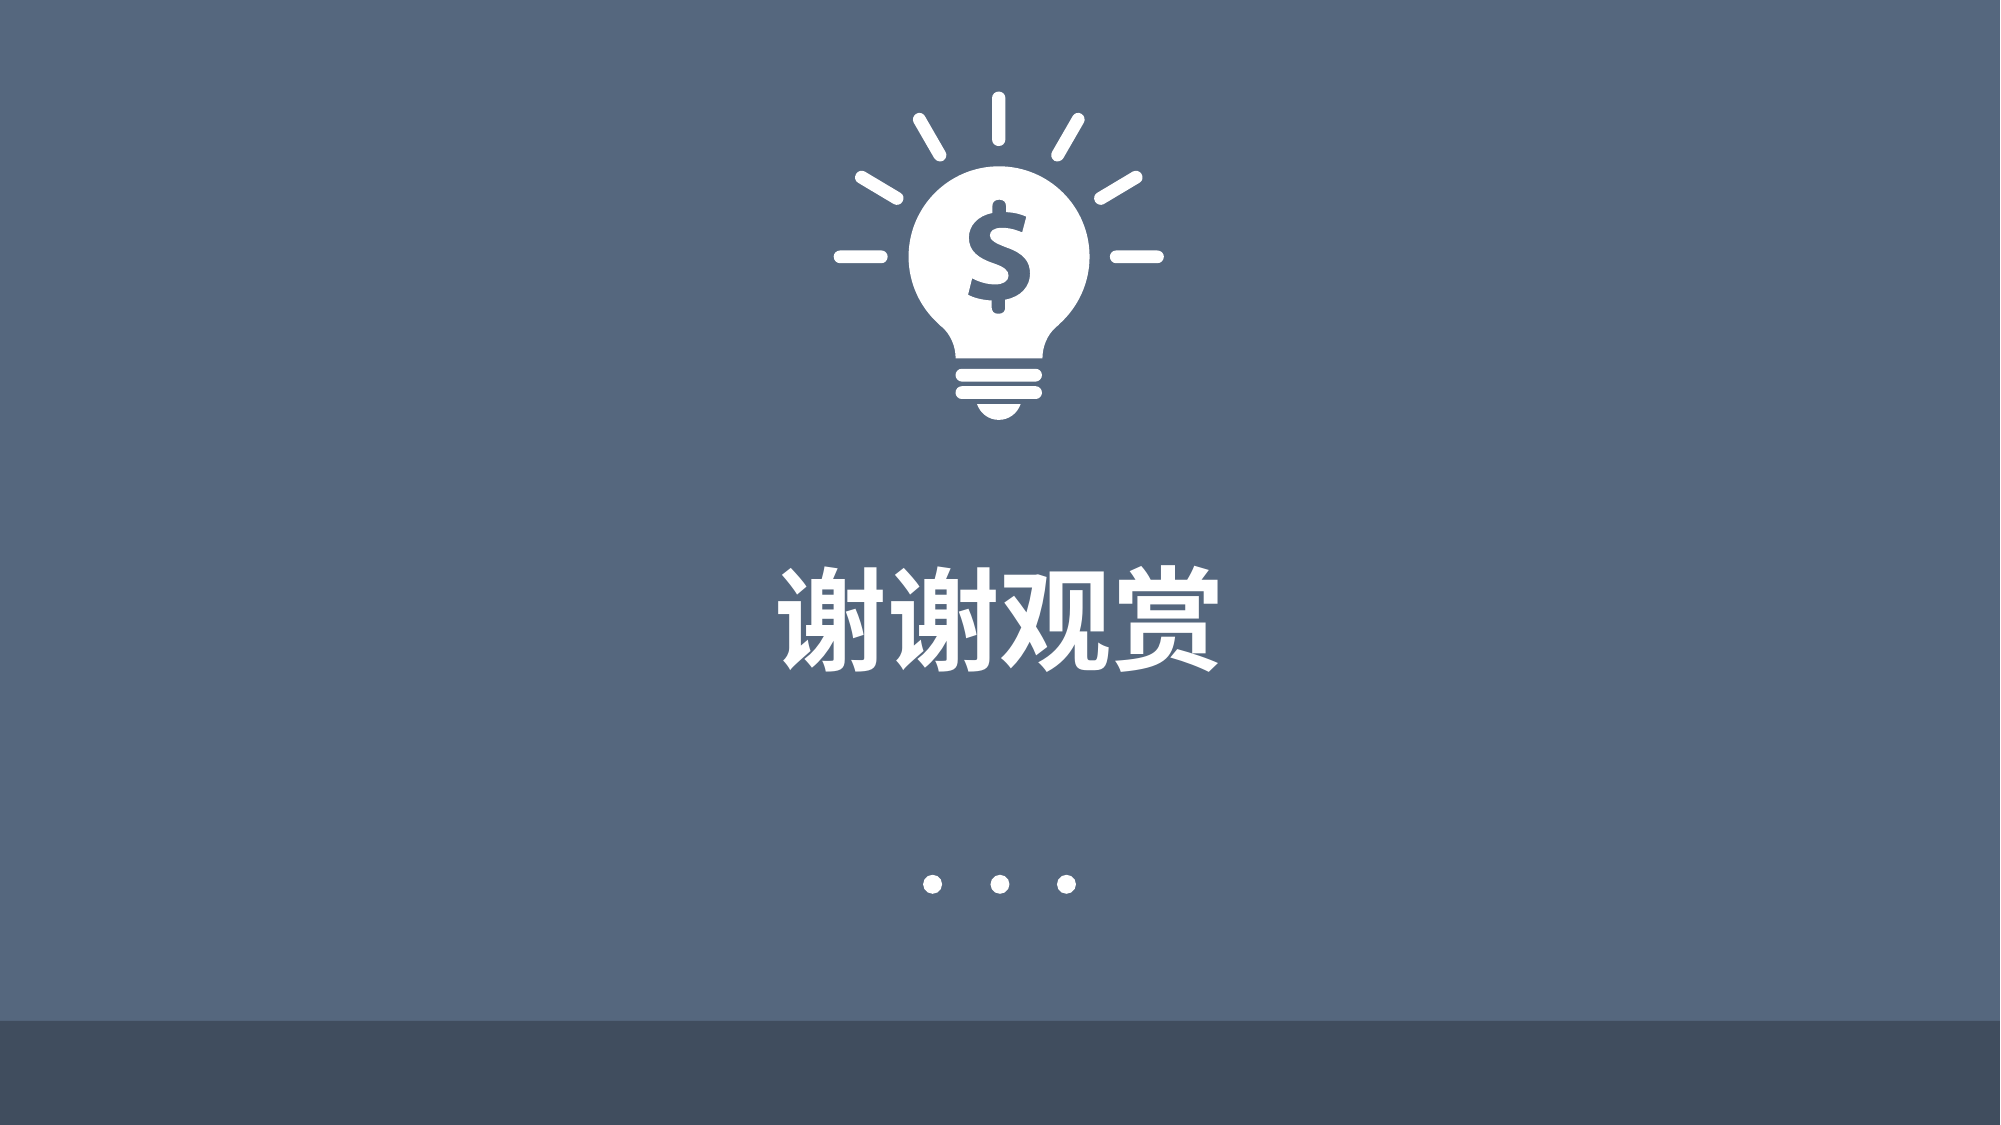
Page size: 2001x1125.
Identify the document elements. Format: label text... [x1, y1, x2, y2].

text_box [1055, 873, 1078, 895]
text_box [833, 91, 1164, 420]
text_box [922, 873, 944, 895]
text_box [989, 873, 1011, 895]
list 谢谢观赏 [153, 542, 1847, 711]
